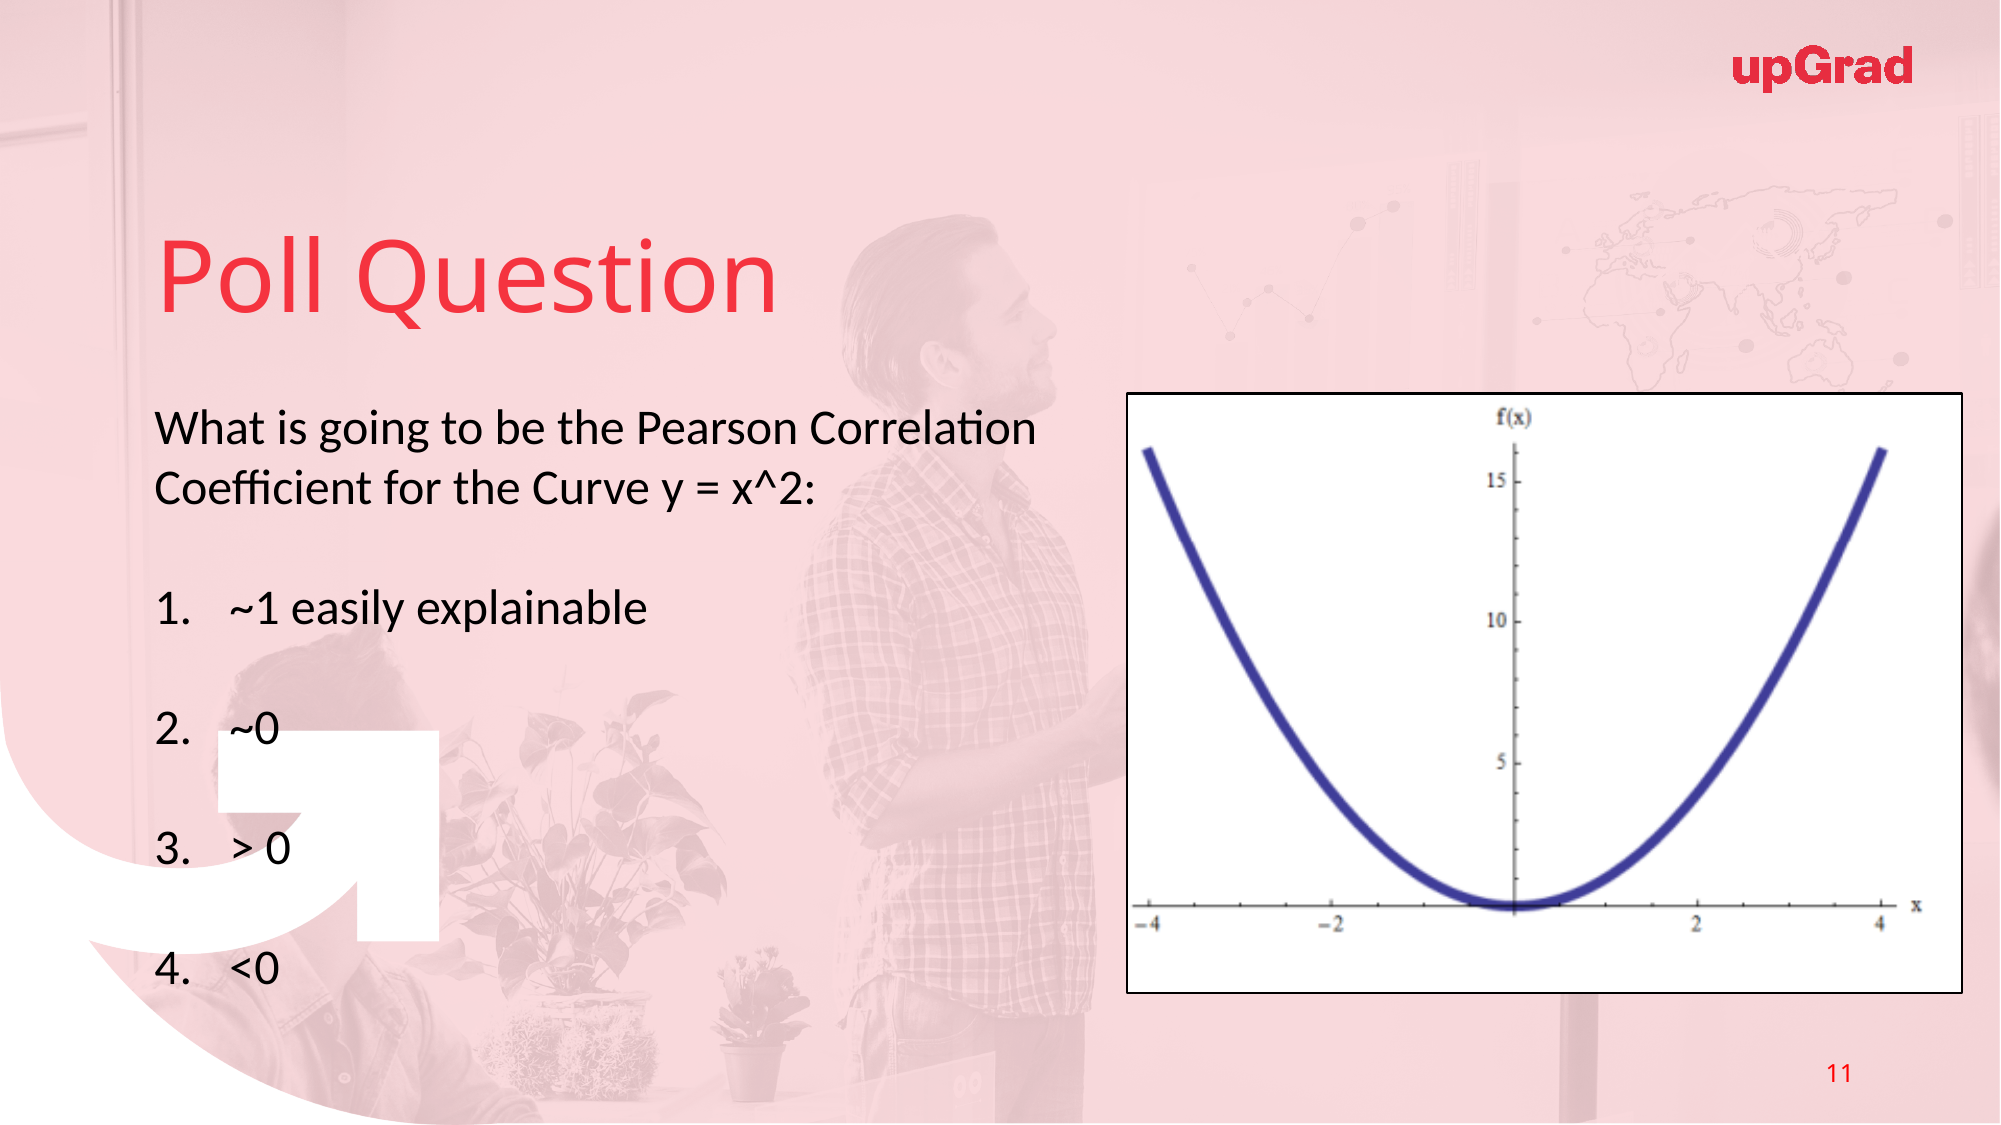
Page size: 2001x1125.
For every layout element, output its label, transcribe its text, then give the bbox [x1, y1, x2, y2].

text_box What is going to be the Pearson Correlation Coefficient for the Curve y = x^2: ~1 easily explainable ~0 > 0 <0 [139, 387, 1119, 1123]
text_box 11 [1424, 1042, 1875, 1103]
picture [1127, 394, 1962, 993]
text_box [0, 0, 2000, 1125]
text_box Poll Question [140, 136, 1342, 425]
picture [1733, 45, 1912, 93]
